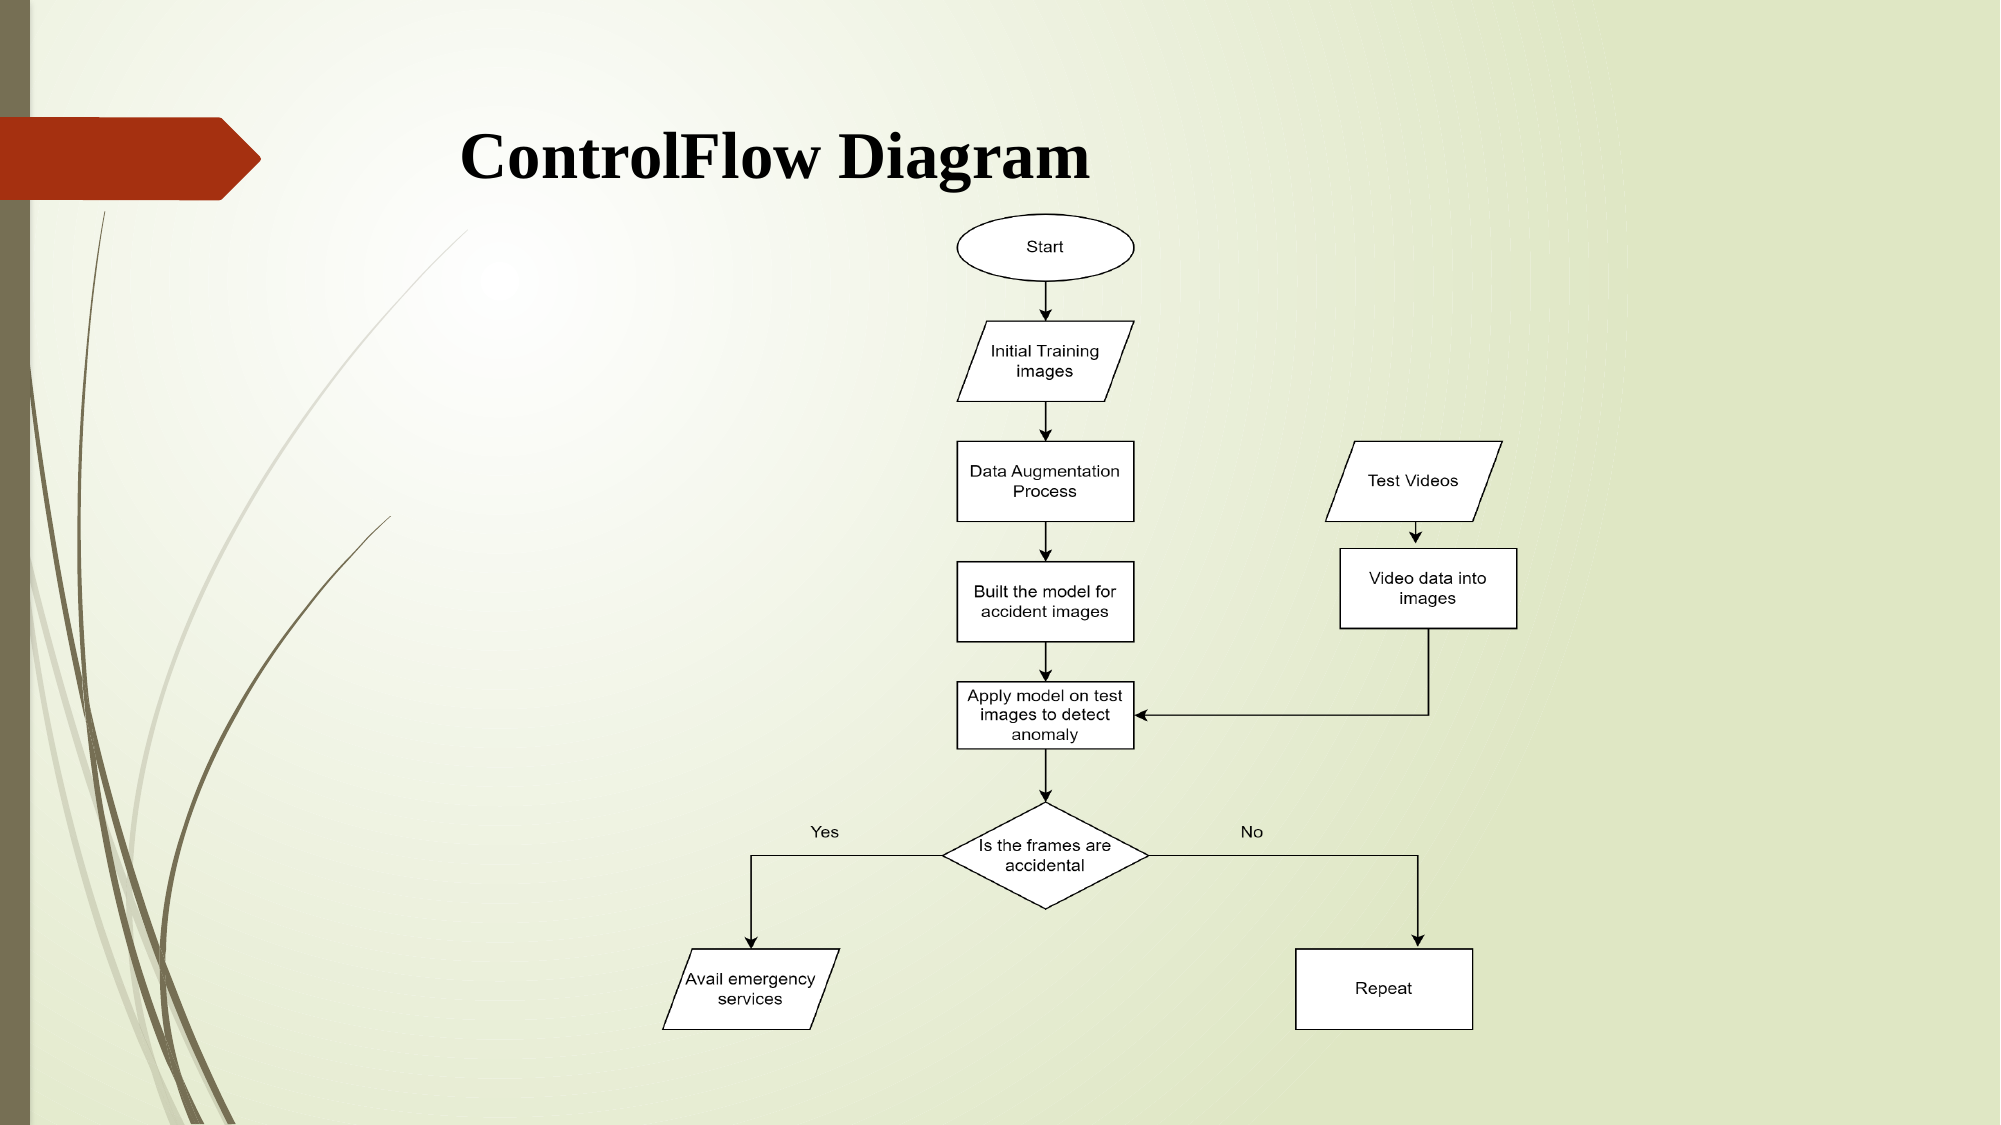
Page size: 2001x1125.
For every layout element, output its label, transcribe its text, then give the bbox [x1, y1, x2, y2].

text_box ControlFlow Diagram [445, 104, 1411, 200]
picture [647, 200, 1532, 1043]
